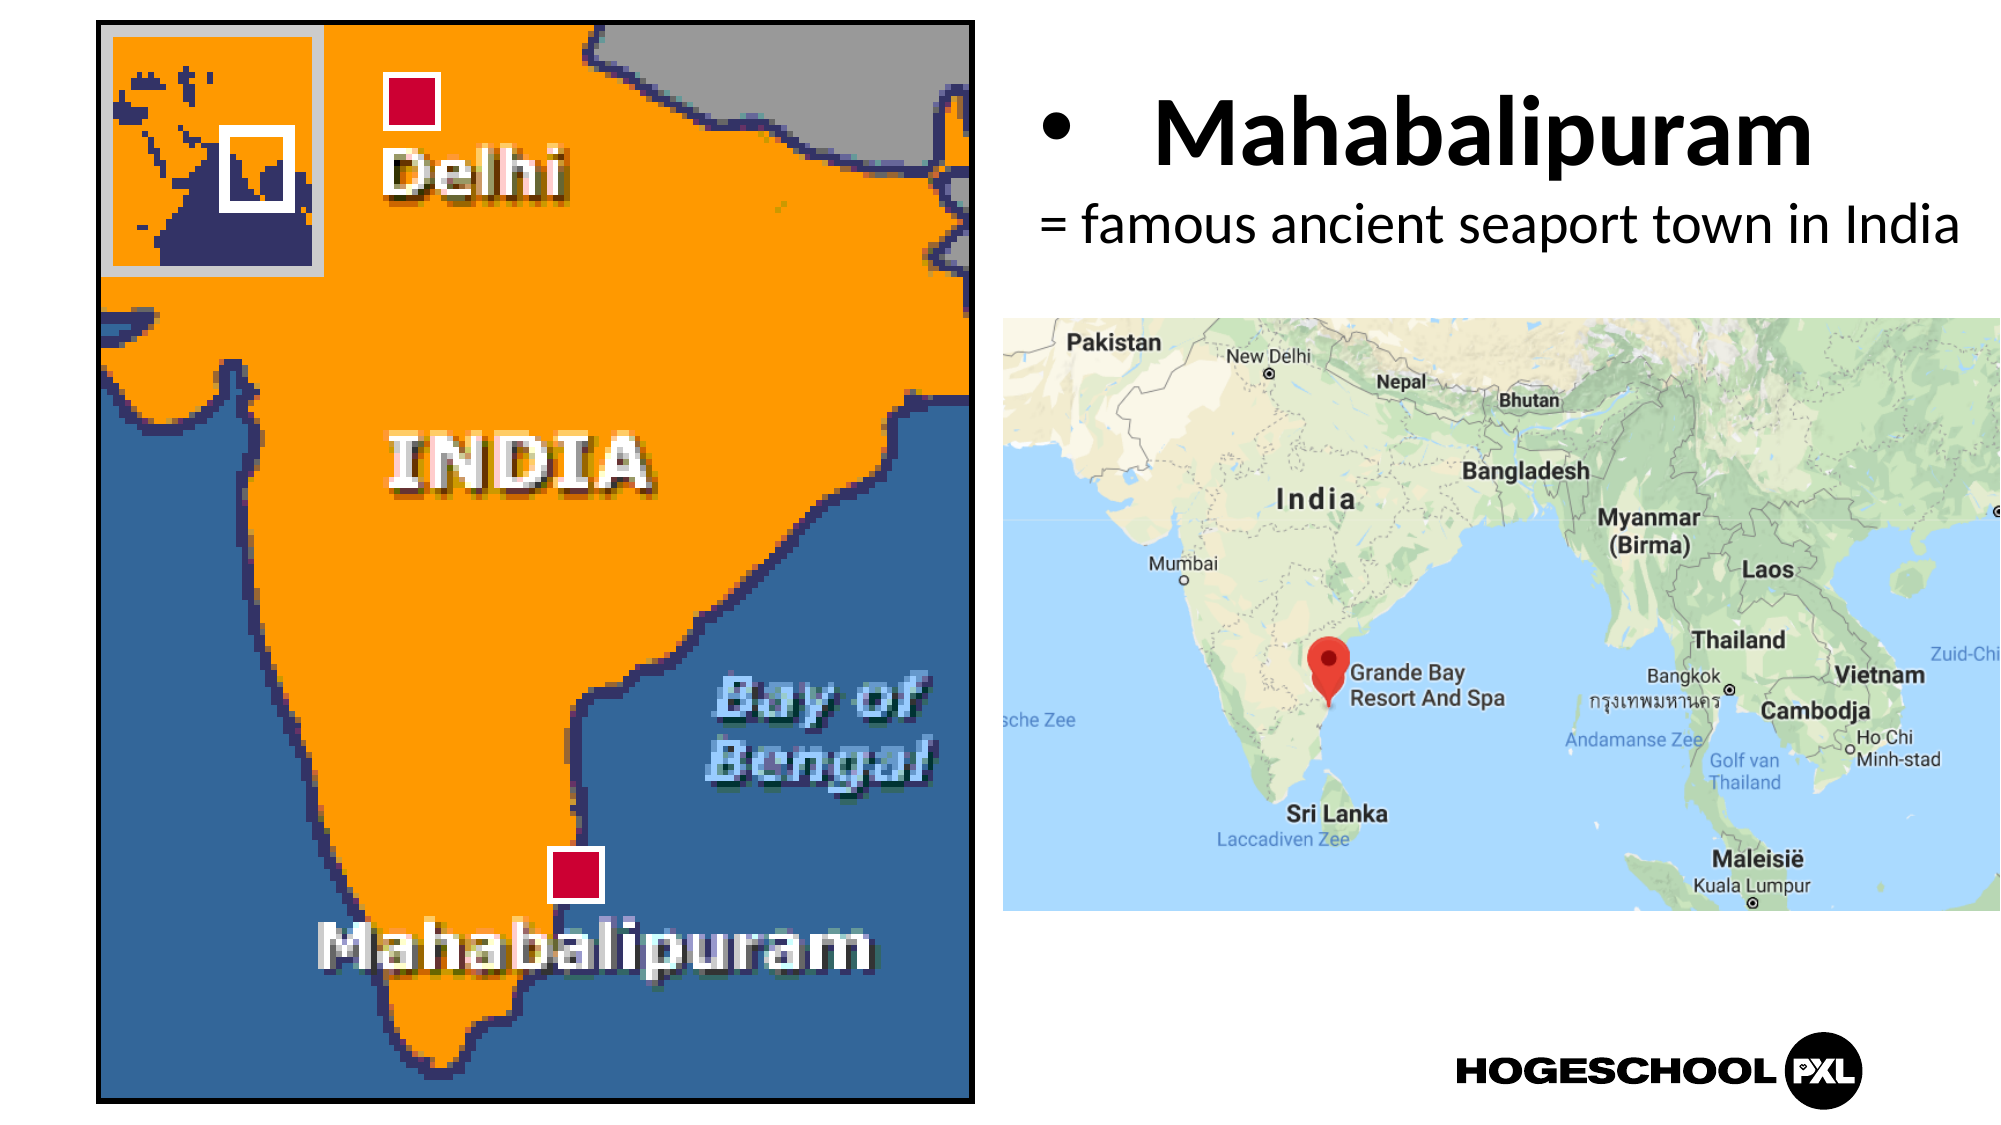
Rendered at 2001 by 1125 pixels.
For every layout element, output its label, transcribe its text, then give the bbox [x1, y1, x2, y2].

picture [1002, 318, 2000, 911]
text_box Mahabalipuram = famous ancient seaport town in India [1025, 57, 2000, 263]
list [96, 20, 975, 1104]
